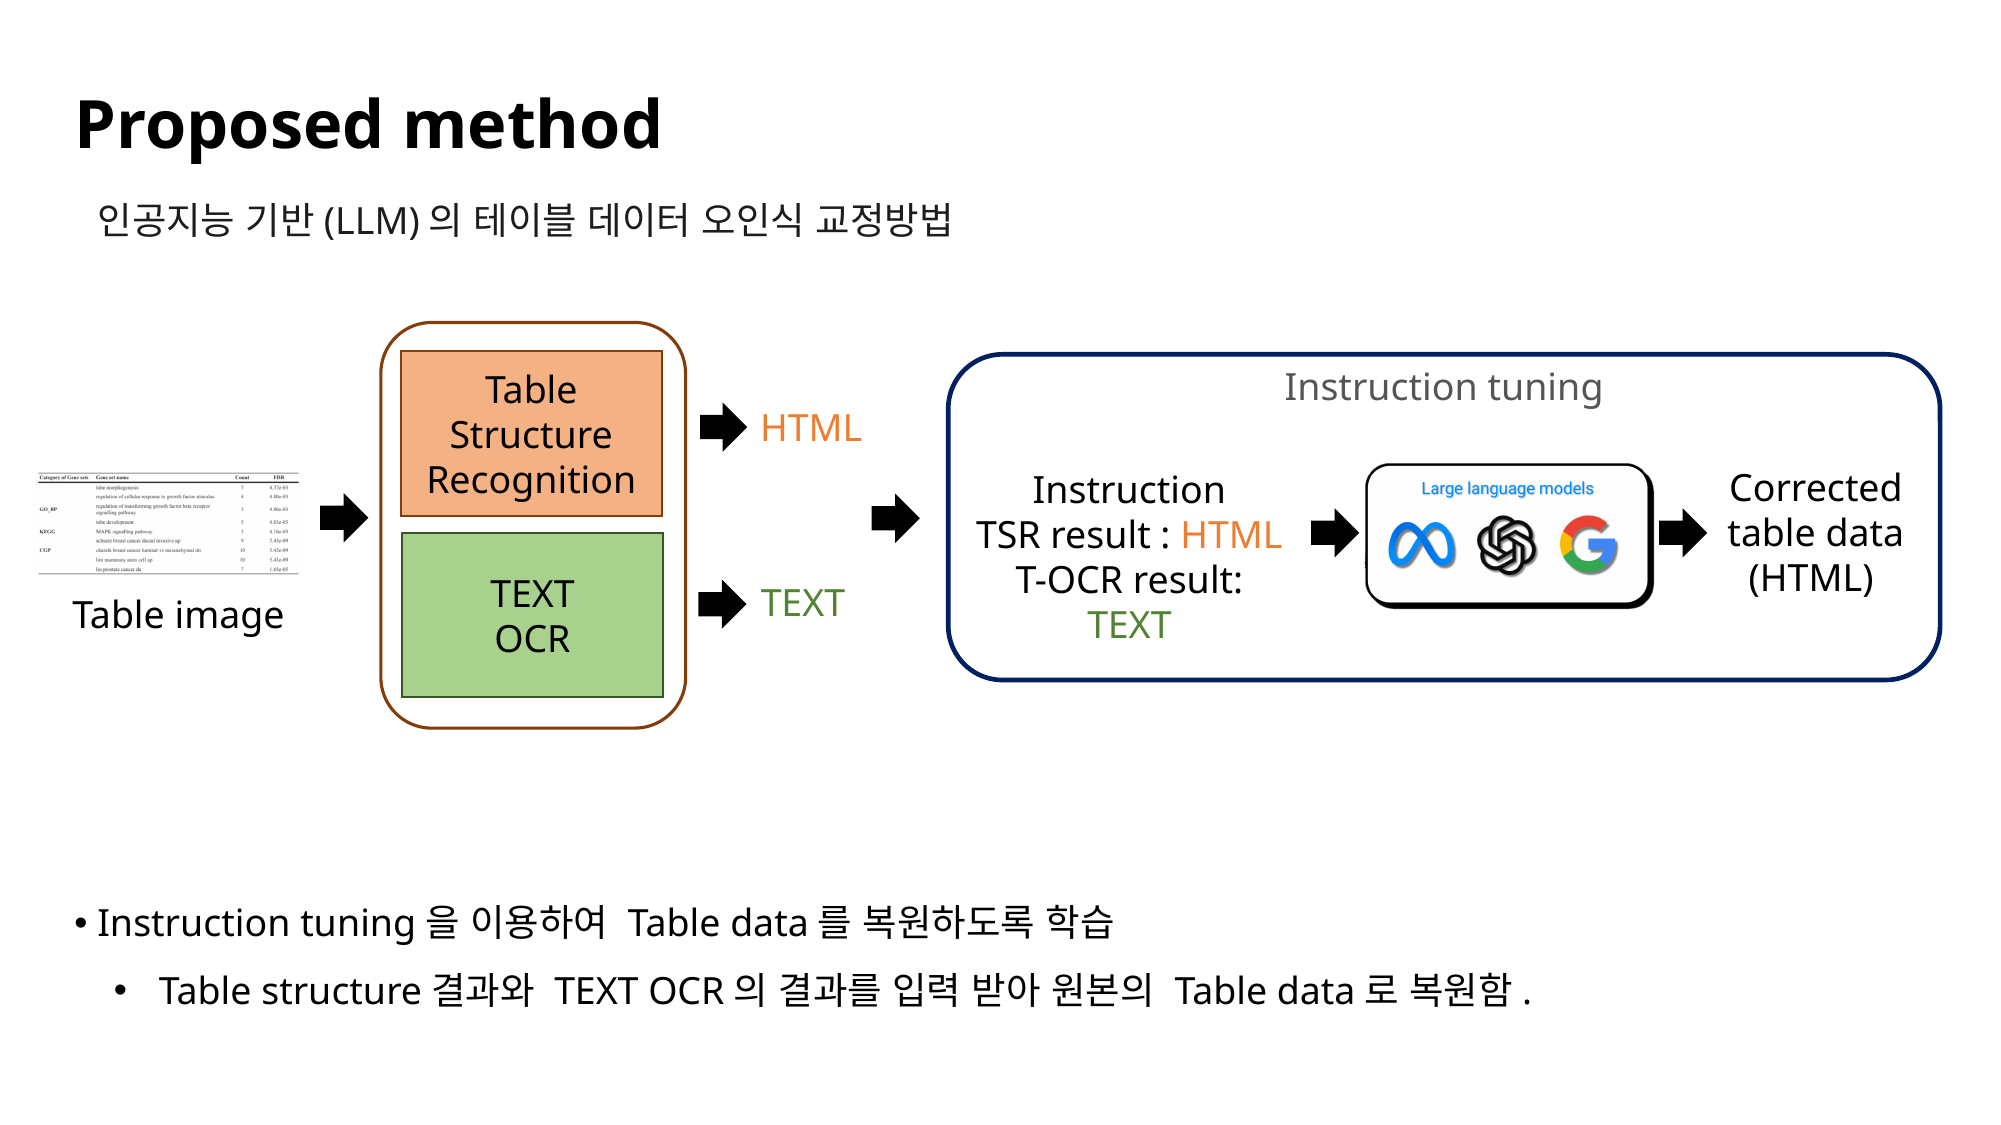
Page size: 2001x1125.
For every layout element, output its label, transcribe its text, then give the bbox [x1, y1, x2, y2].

text_box [320, 493, 369, 543]
text_box [698, 579, 746, 629]
text_box [379, 321, 687, 730]
picture [35, 471, 301, 576]
text_box [947, 353, 1942, 682]
text_box Instruction tuning을 이용하여 Table data를 복원하도록 학습 Table structure결과와 TEXT OCR의 결과를 입력 받아 원본의 Table data로 복원함. [59, 869, 1930, 1020]
picture [1350, 445, 1665, 623]
text_box Instruction tuning [1141, 355, 1747, 416]
text_box Table image [57, 583, 319, 643]
text_box Proposed method [59, 74, 1775, 169]
text_box 인공지능 기반(LLM)의 테이블 데이터 오인식 교정방법 [82, 190, 1083, 250]
text_box [700, 402, 745, 452]
text_box TEXT [746, 571, 895, 632]
text_box [871, 493, 920, 543]
text_box HTML [745, 396, 894, 457]
